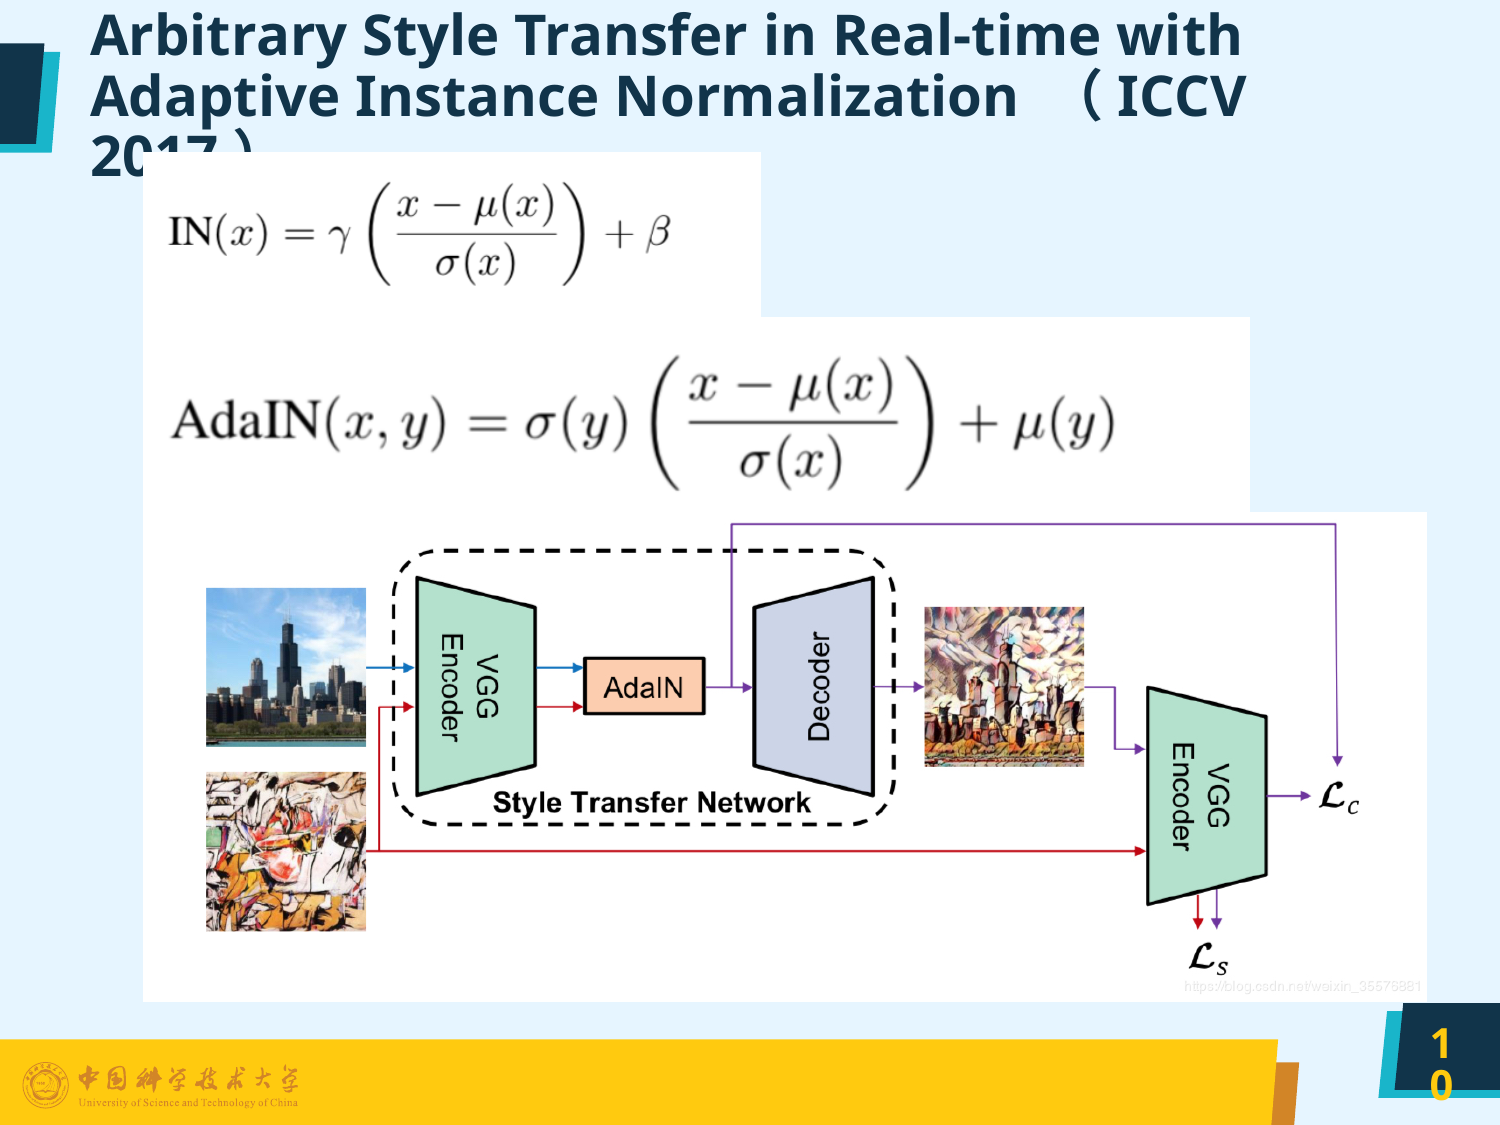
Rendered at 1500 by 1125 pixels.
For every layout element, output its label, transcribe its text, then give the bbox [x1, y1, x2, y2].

slide_number 10 [1414, 1007, 1491, 1084]
title Arbitrary Style Transfer in Real-time with Adaptive Instance Normalization （ICCV 2017） [75, 43, 1397, 153]
picture [143, 152, 1427, 1002]
